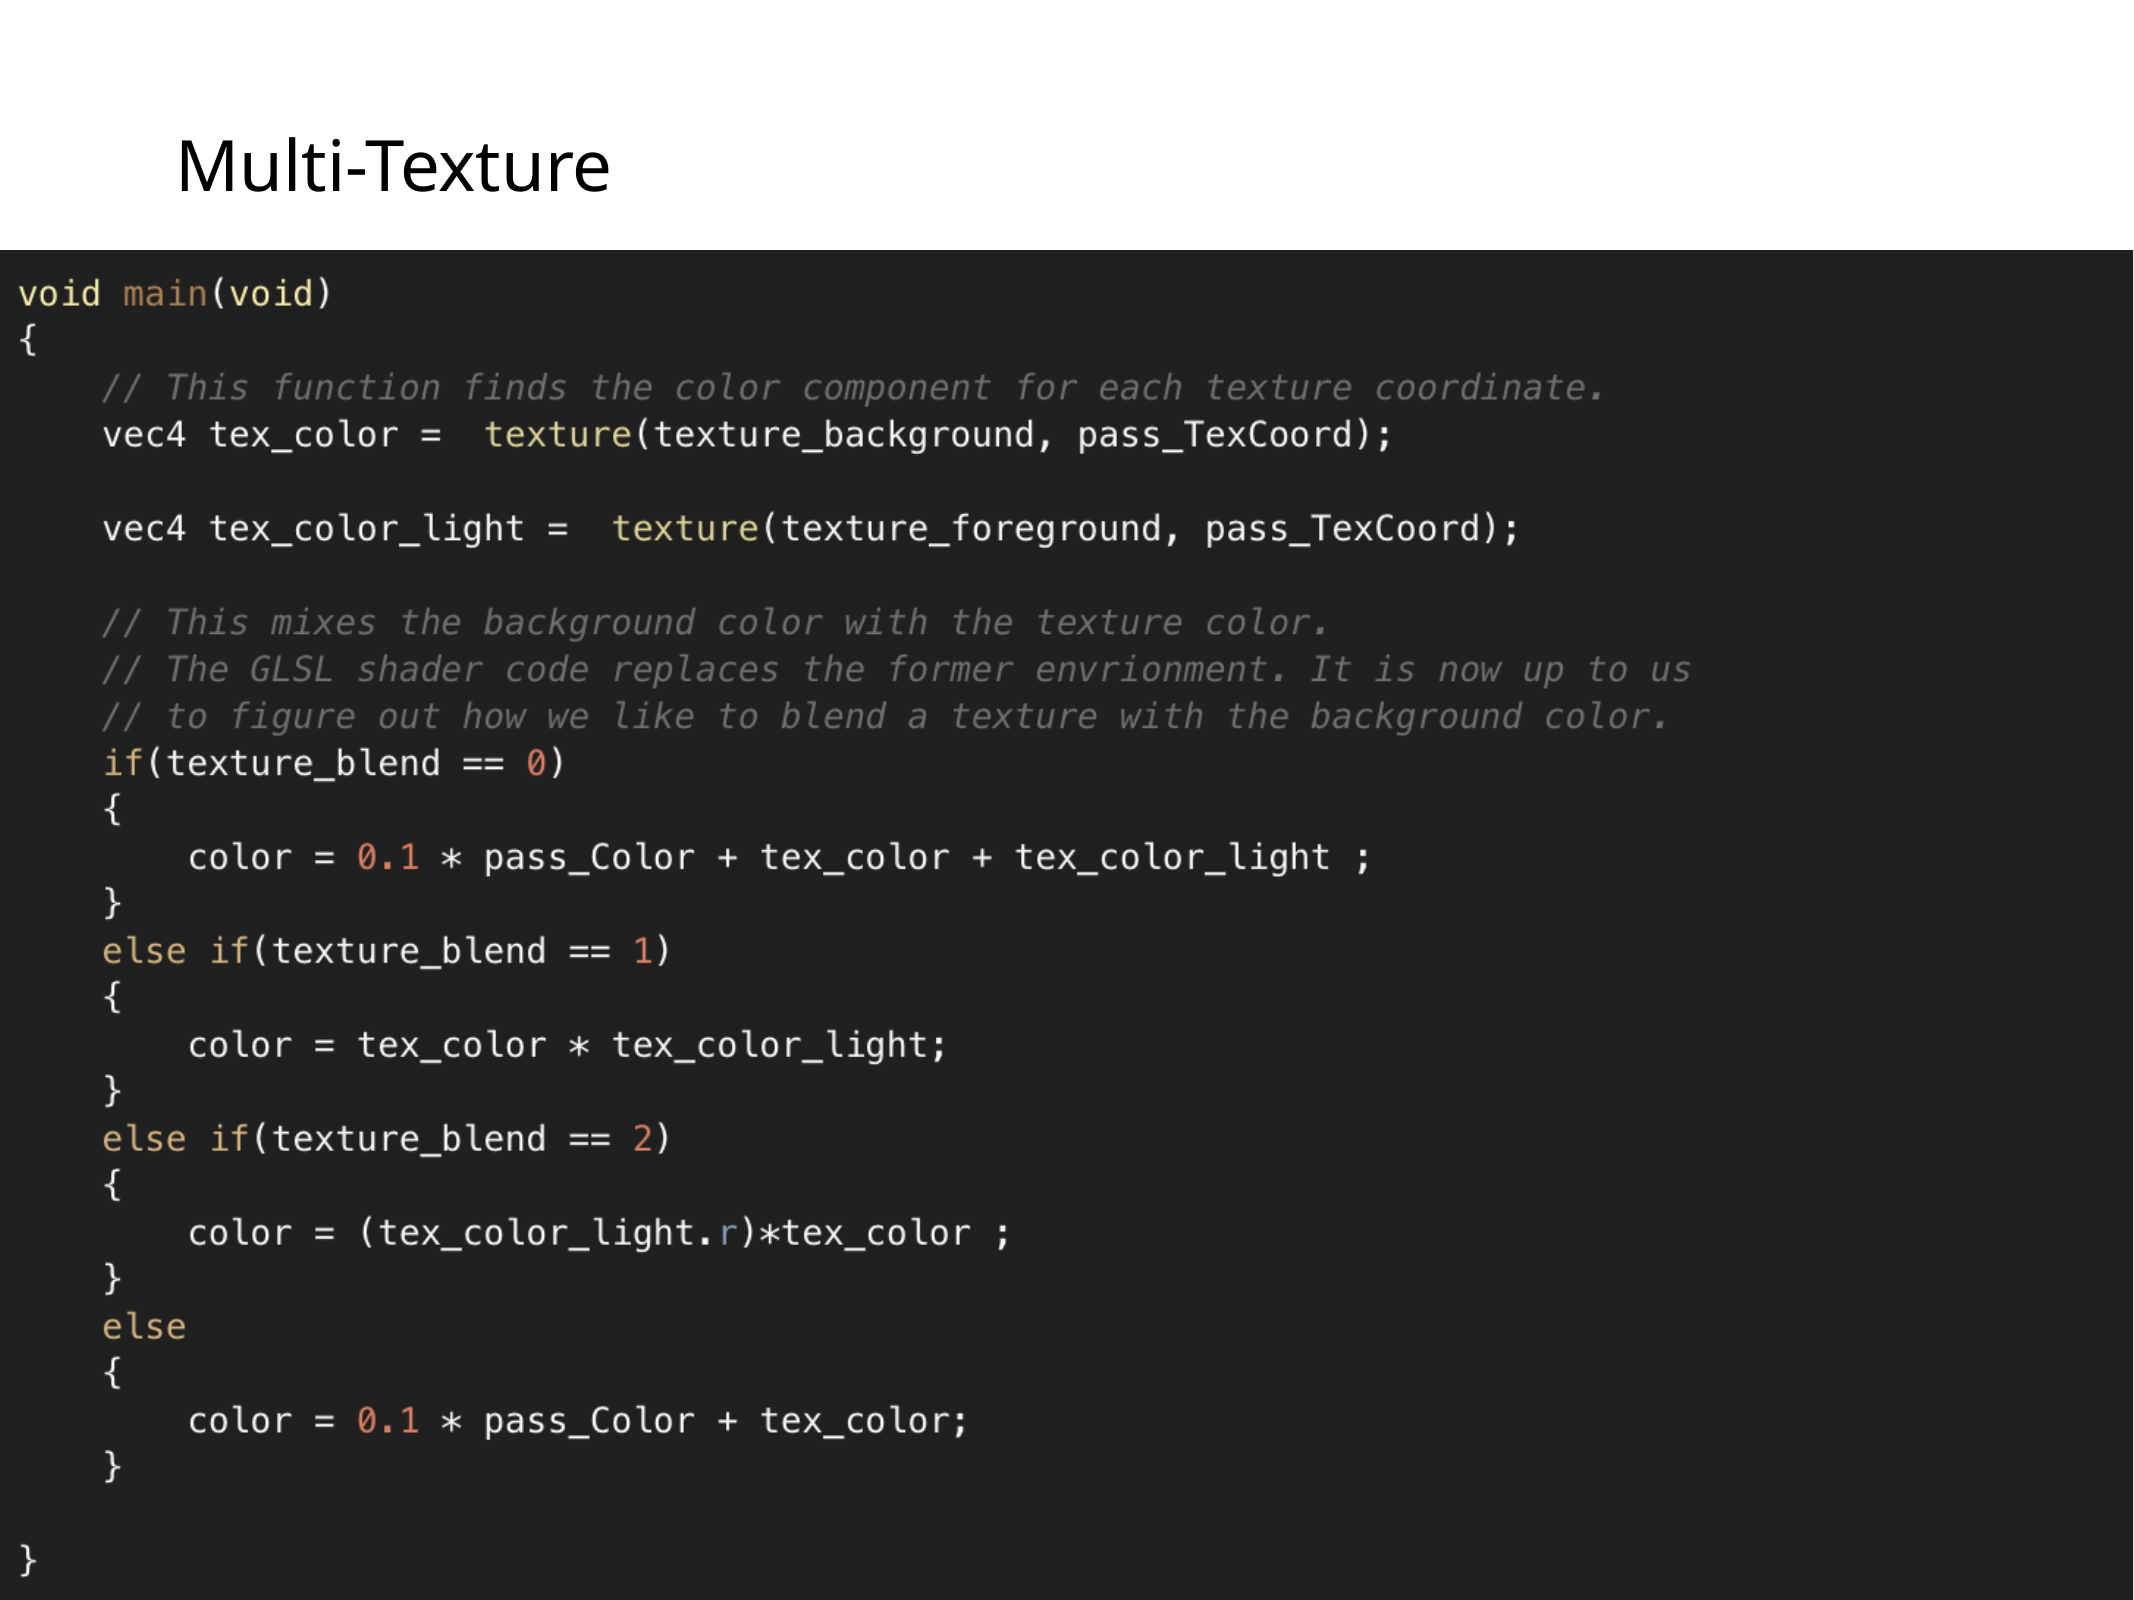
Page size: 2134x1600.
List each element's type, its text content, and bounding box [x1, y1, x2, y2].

text_box Multi-Texture [110, 110, 679, 217]
picture [0, 249, 2134, 1600]
